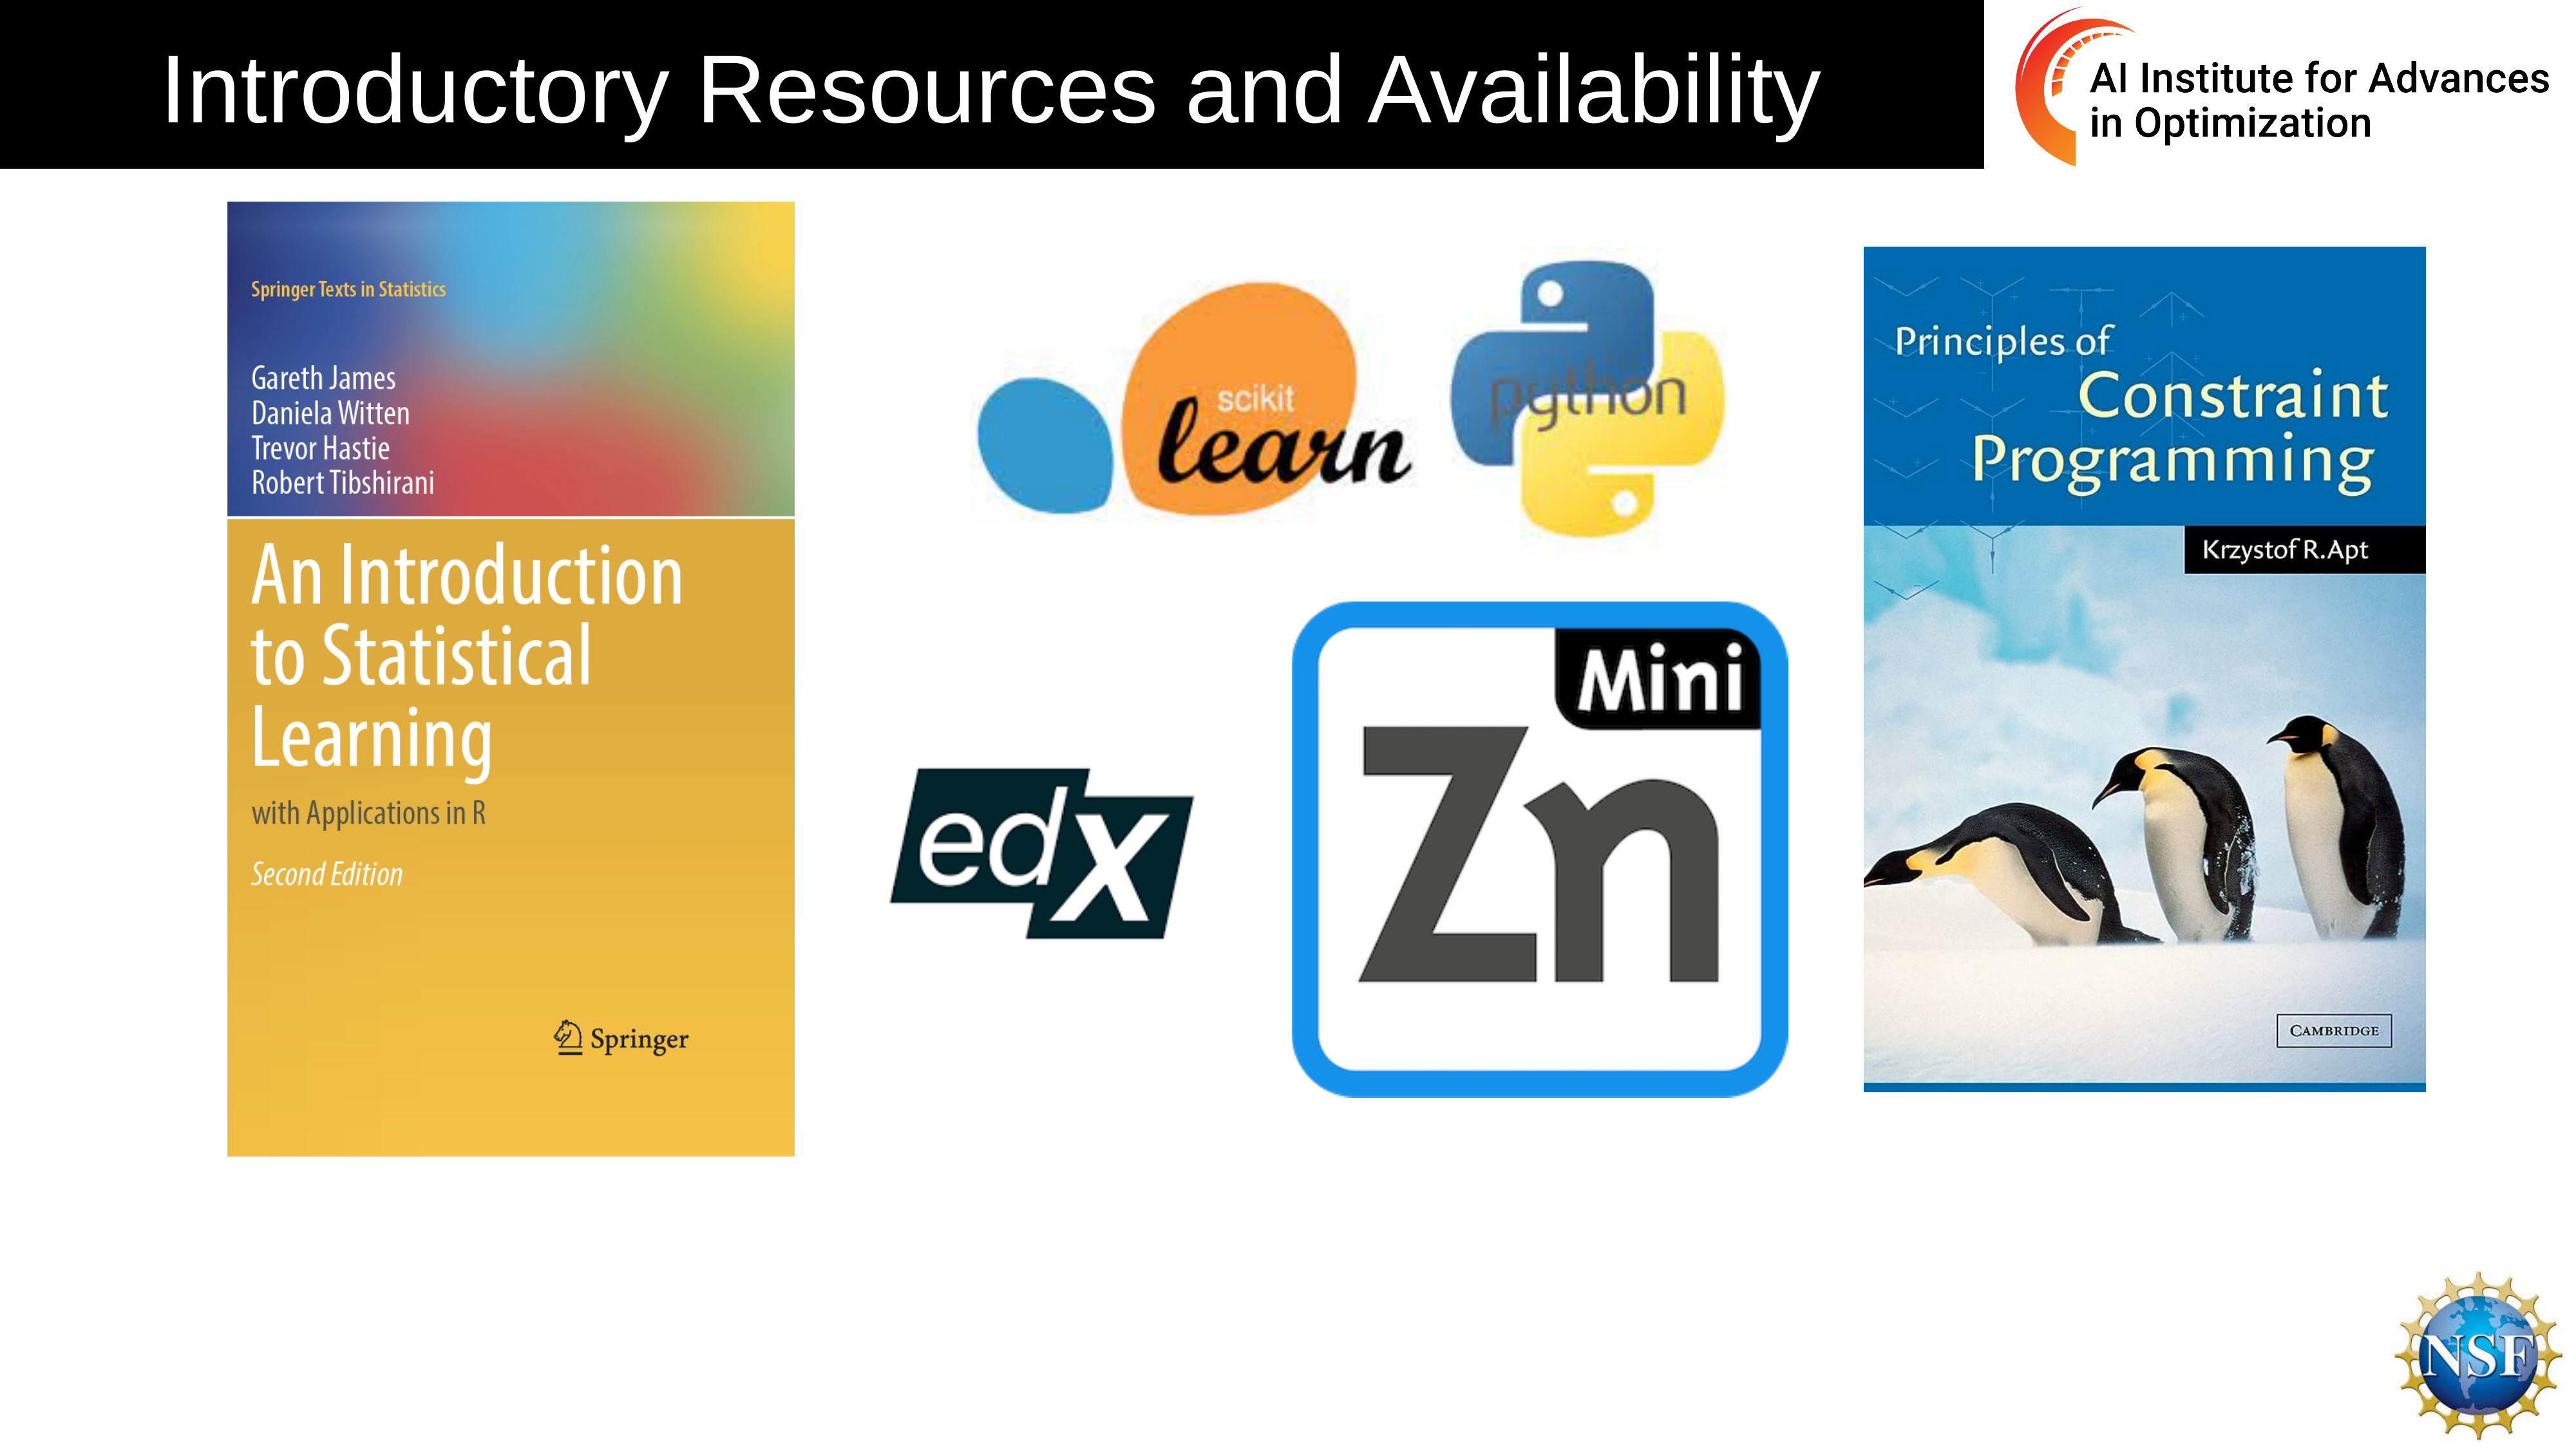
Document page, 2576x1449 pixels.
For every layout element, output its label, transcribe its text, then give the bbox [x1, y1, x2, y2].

picture [2392, 1268, 2565, 1443]
picture [227, 201, 795, 1157]
picture [2015, 6, 2549, 167]
title Introductory Resources and Availability [0, 0, 1984, 169]
picture [1863, 247, 2426, 1093]
picture [971, 247, 1734, 553]
picture [842, 652, 1245, 1056]
picture [1292, 601, 1788, 1098]
